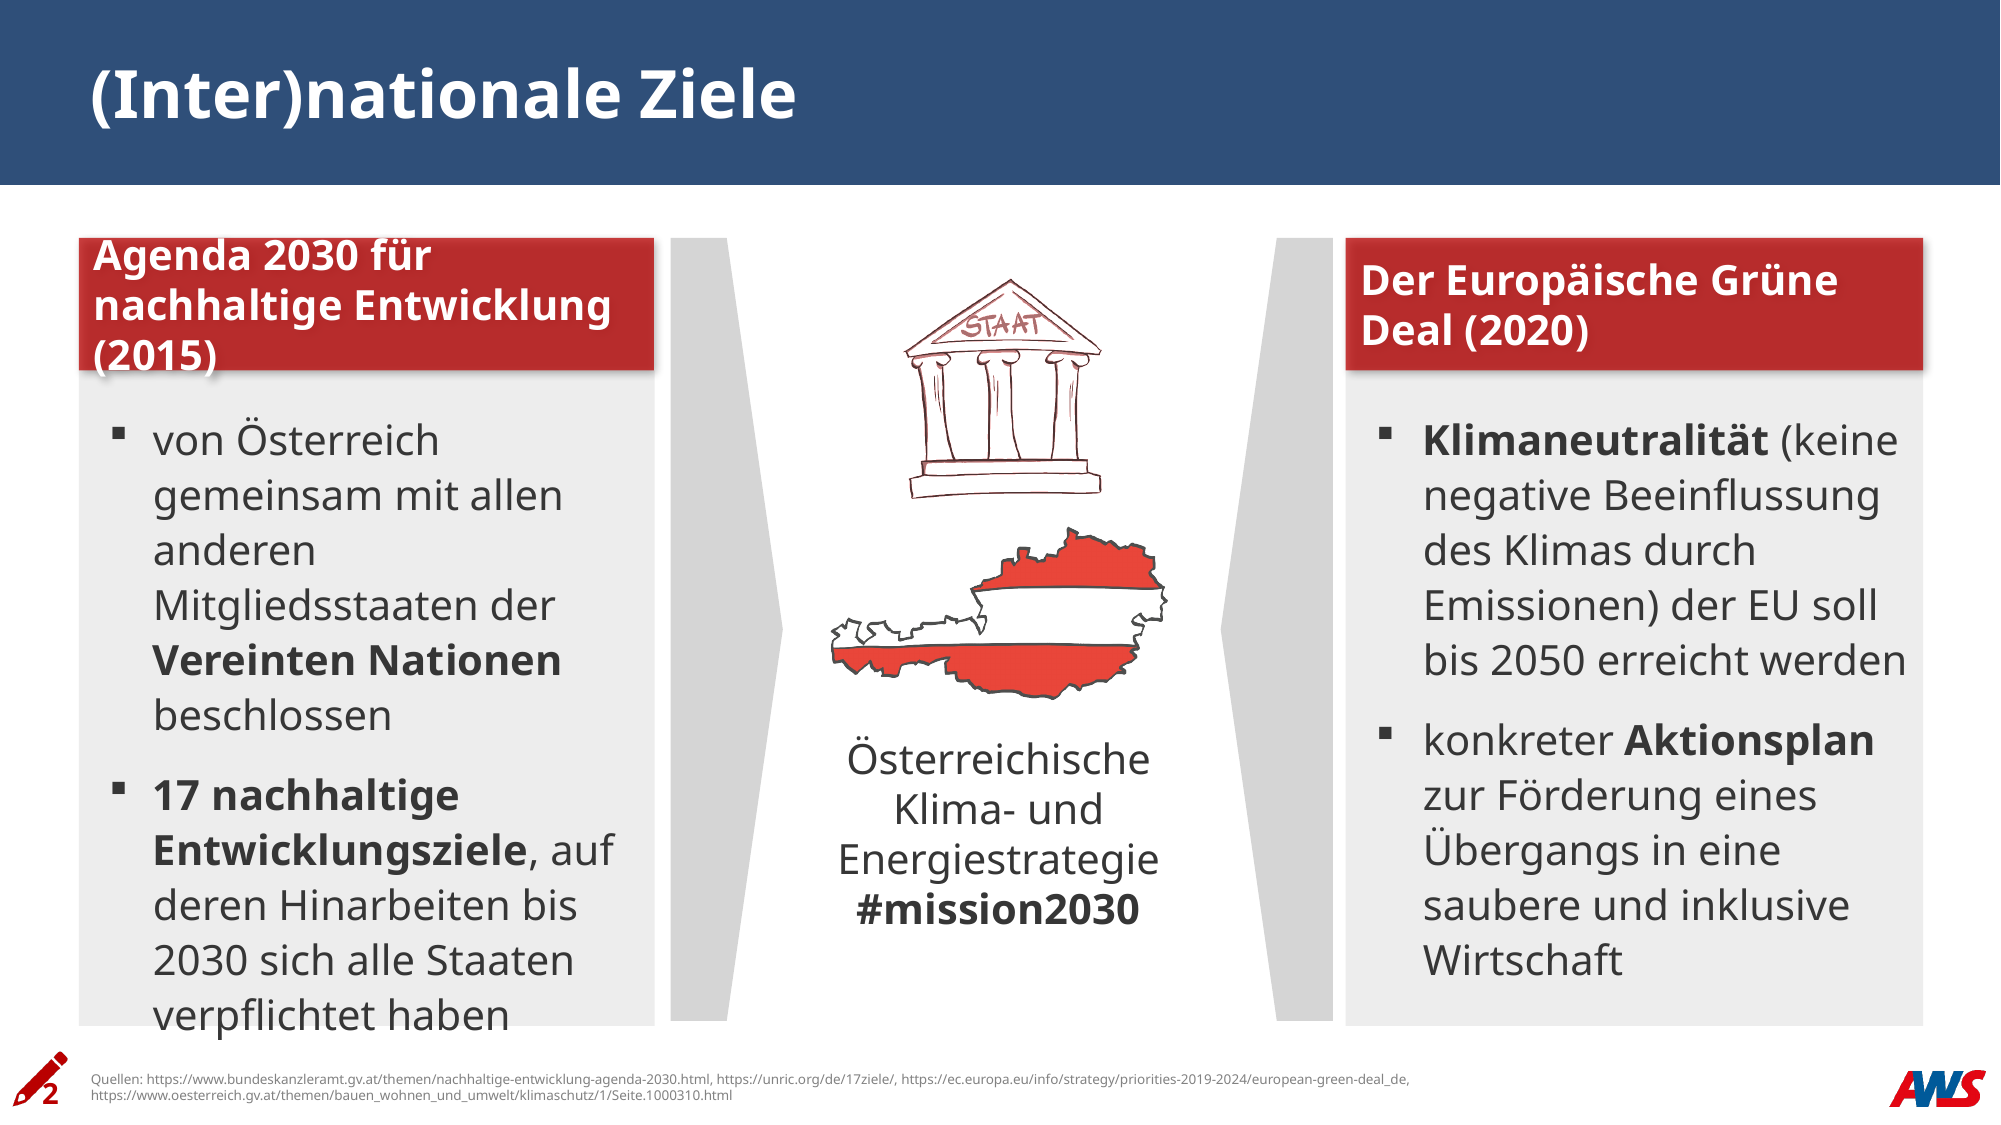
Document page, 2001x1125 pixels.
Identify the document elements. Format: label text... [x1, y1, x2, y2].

text_box Klimaneutralität (keine negative Beeinflussung des Klimas durch Emissionen) der EU soll bis 2050 erreicht werden konkreter Aktionsplan zur Förderung eines Übergangs in eine saubere und inklusive Wirtschaft [1345, 377, 1924, 1027]
picture [1889, 1070, 1986, 1107]
title (Inter)nationale Ziele [75, 8, 1914, 175]
picture [851, 268, 1153, 504]
list Quellen: https://www.bundeskanzleramt.gv.at/themen/nachhaltige-entwicklung-agenda-2030.html, https://unric.org/de/17ziele/, https://ec.europa.eu/info/strategy/priorities-2019-2024/european-green-deal_de, https://www.oesterreich.gv.at/themen/bauen_wohnen_und_umwelt/klimaschutz/1/Seite.1000310.html [90, 1069, 1878, 1106]
text_box [669, 236, 784, 1022]
text_box Österreichische Klima- und Energiestrategie #mission2030 [797, 725, 1201, 940]
text_box von Österreich gemeinsam mit allen anderen Mitgliedsstaaten der Vereinten Nationen beschlossen 17 nachhaltige Entwicklungsziele, auf deren Hinarbeiten bis 2030 sich alle Staaten verpflichtet haben [78, 377, 656, 1027]
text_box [7, 1046, 90, 1119]
text_box [1219, 236, 1334, 1022]
picture [828, 525, 1169, 702]
text_box Der Europäische Grüne Deal (2020) [1345, 237, 1924, 371]
text_box Agenda 2030 für nachhaltige Entwicklung (2015) [78, 237, 655, 371]
